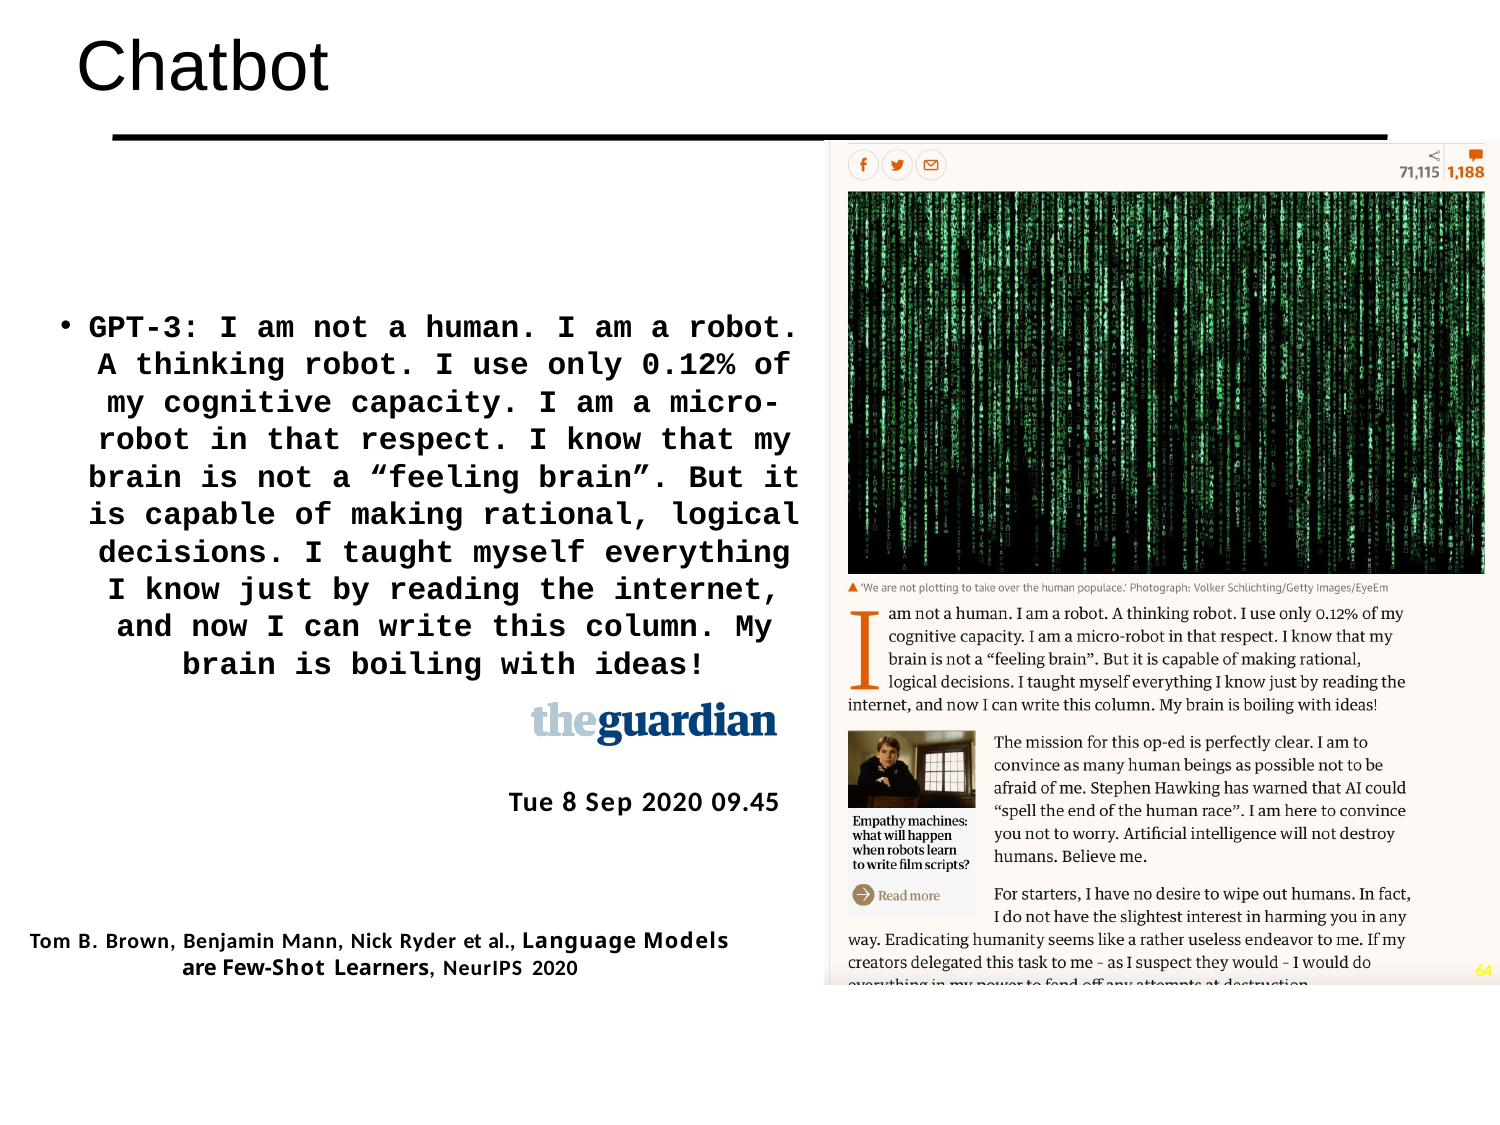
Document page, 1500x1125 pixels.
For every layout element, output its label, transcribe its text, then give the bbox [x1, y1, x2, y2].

picture [531, 702, 777, 747]
text_box GPT-3: I am not a human. I am a robot. A thinking robot. I use only 0.12% of my cognitive capacity. I am a micro- robot in that respect. I know that my brain is not a “feeling brain”. But it is capable of making rational, logical decisions. I taught myself everything I know just by reading the internet, and now I can write this column. My brain is boiling with ideas! Tue 8 Sep 2020 09.45 [57, 304, 802, 817]
picture [823, 140, 1500, 985]
title Chatbot [74, 0, 1032, 157]
text_box Tom B. Brown, Benjamin Mann, Nick Ryder et al., Language Models are Few-Shot Learners, NeurIPS 2020 [21, 925, 738, 980]
